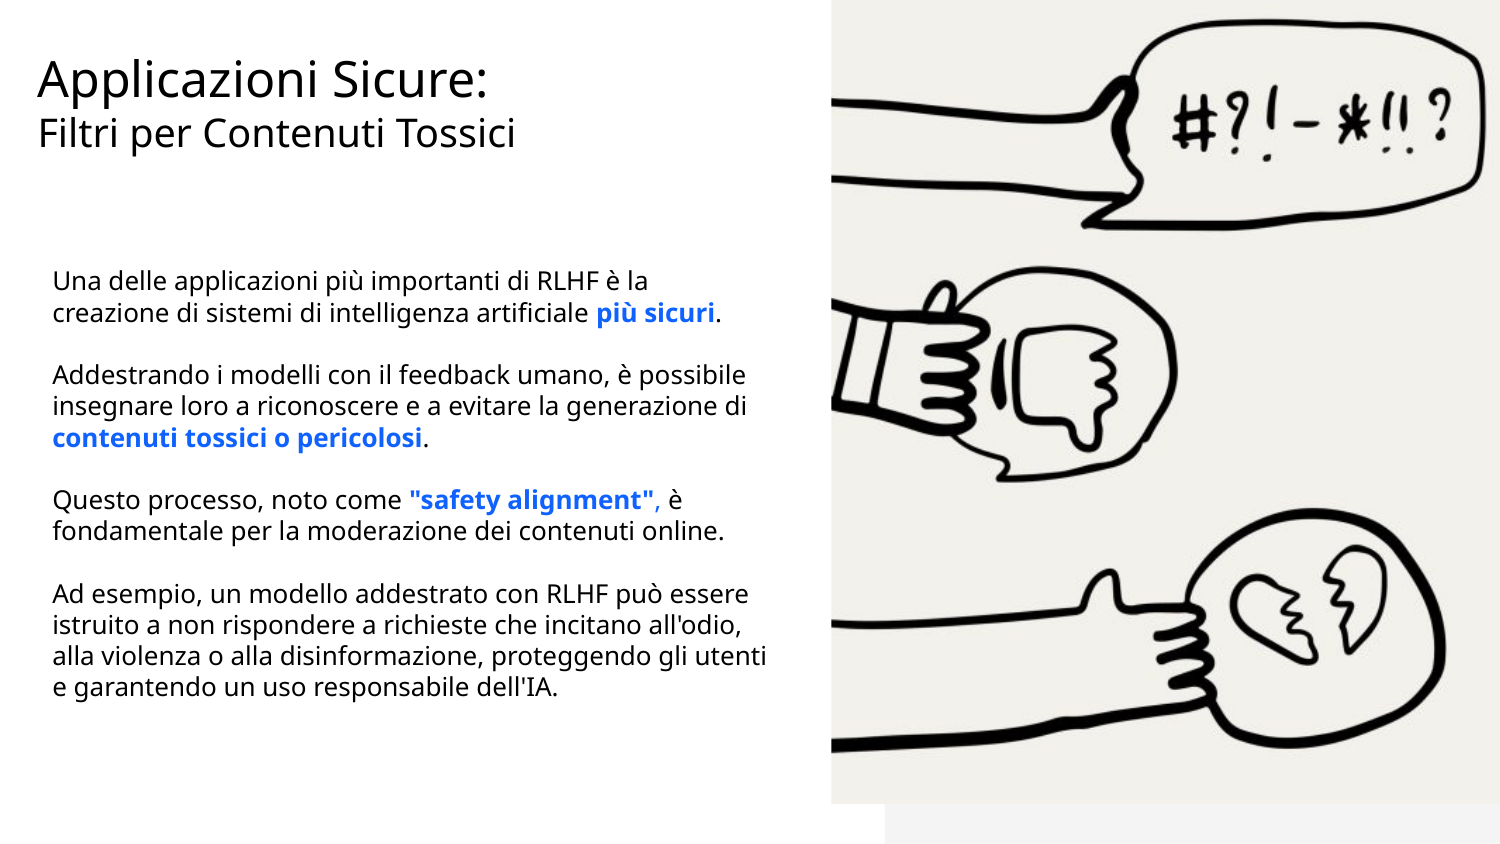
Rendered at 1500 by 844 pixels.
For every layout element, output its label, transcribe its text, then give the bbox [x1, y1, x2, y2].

text_box Applicazioni Sicure: Filtri per Contenuti Tossici [37, 47, 694, 156]
text_box Una delle applicazioni più importanti di RLHF è la creazione di sistemi di intelligenza artificiale più sicuri. Addestrando i modelli con il feedback umano, è possibile insegnare loro a riconoscere e a evitare la generazione di contenuti tossici o pericolosi. Questo processo, noto come "safety alignment", è fondamentale per la moderazione dei contenuti online. Ad esempio, un modello addestrato con RLHF può essere istruito a non rispondere a richieste che incitano all'odio, alla violenza o alla disinformazione, proteggendo gli utenti e garantendo un uso responsabile dell'IA. [37, 257, 788, 710]
picture [831, 0, 1500, 844]
